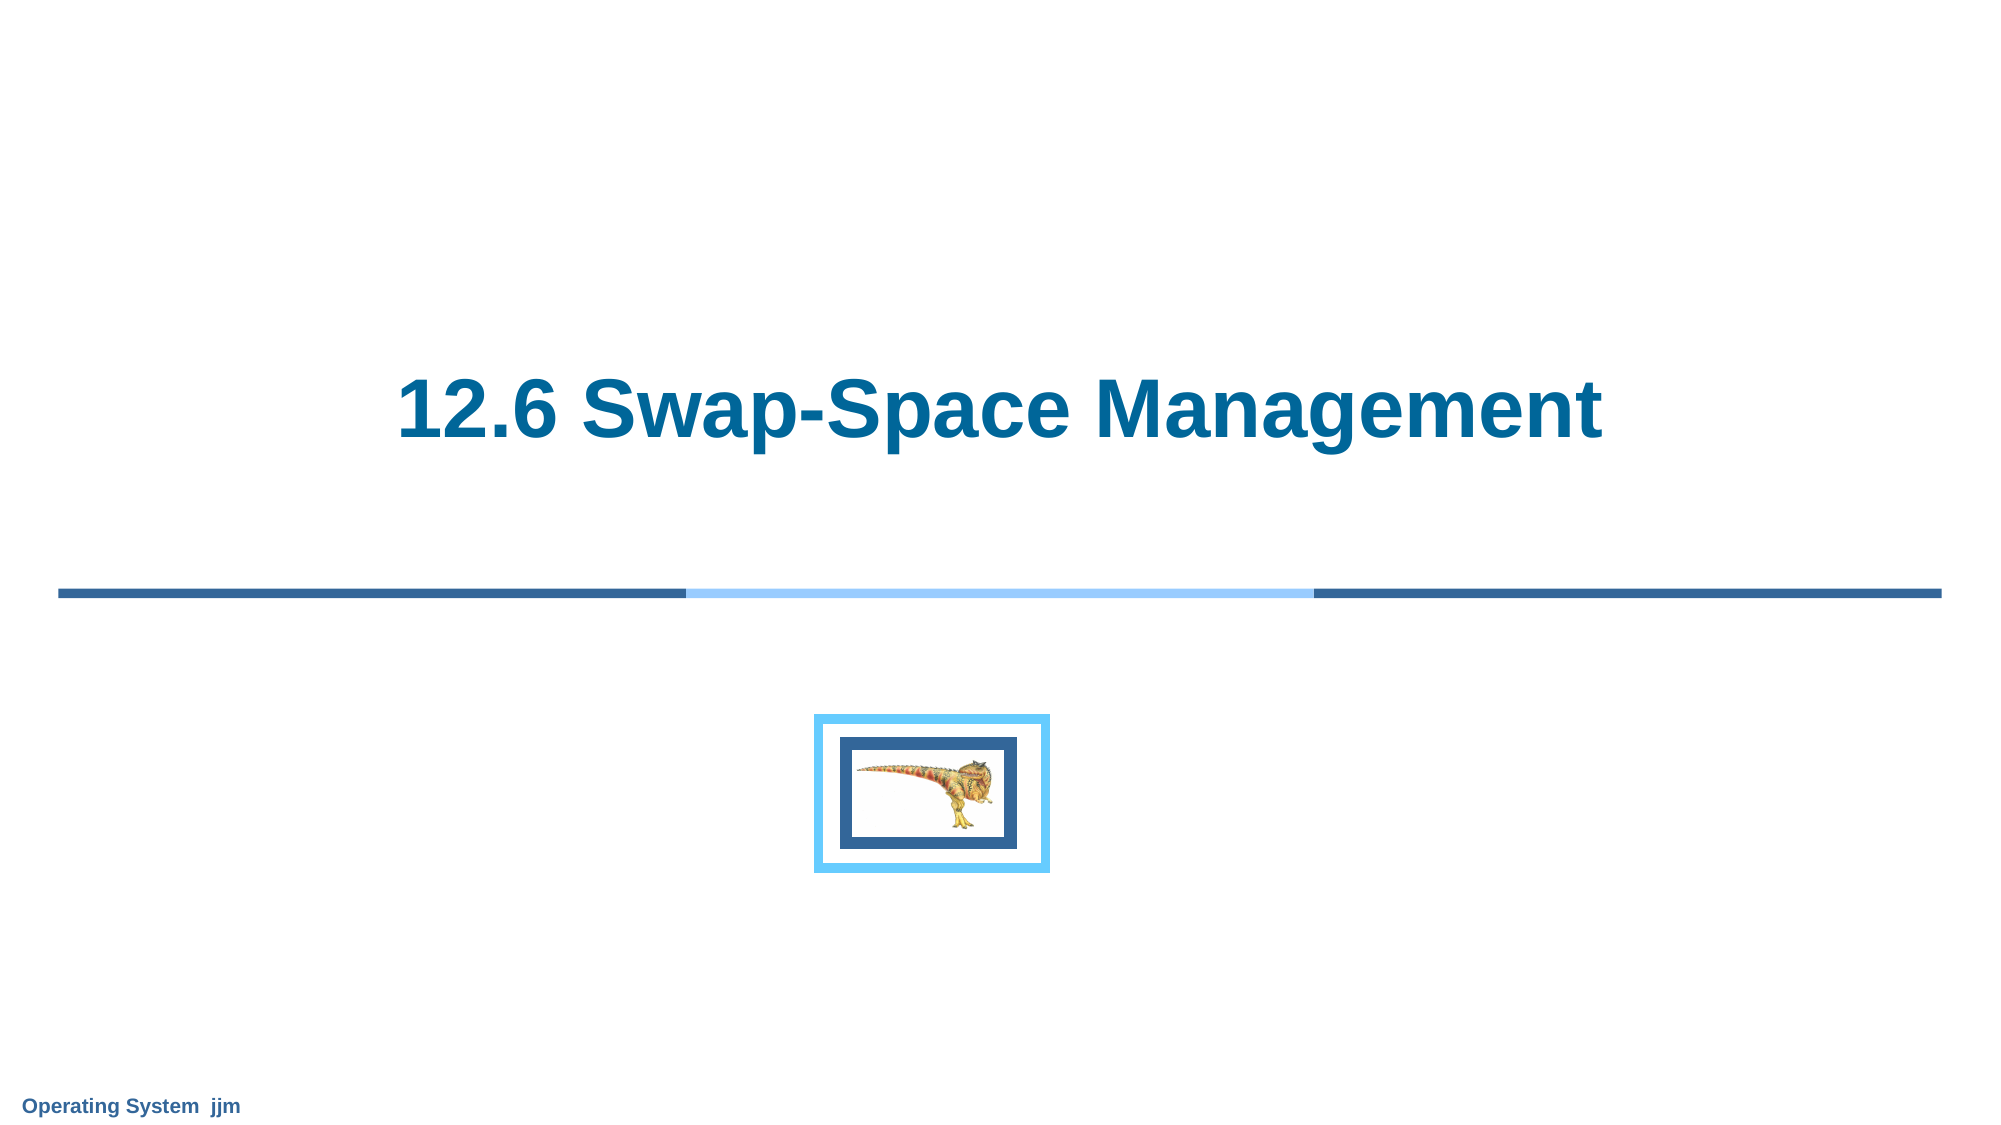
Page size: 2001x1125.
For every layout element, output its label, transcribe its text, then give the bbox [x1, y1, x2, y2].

title 12.6 Swap-Space Management [150, 112, 1850, 462]
picture [852, 750, 1004, 837]
